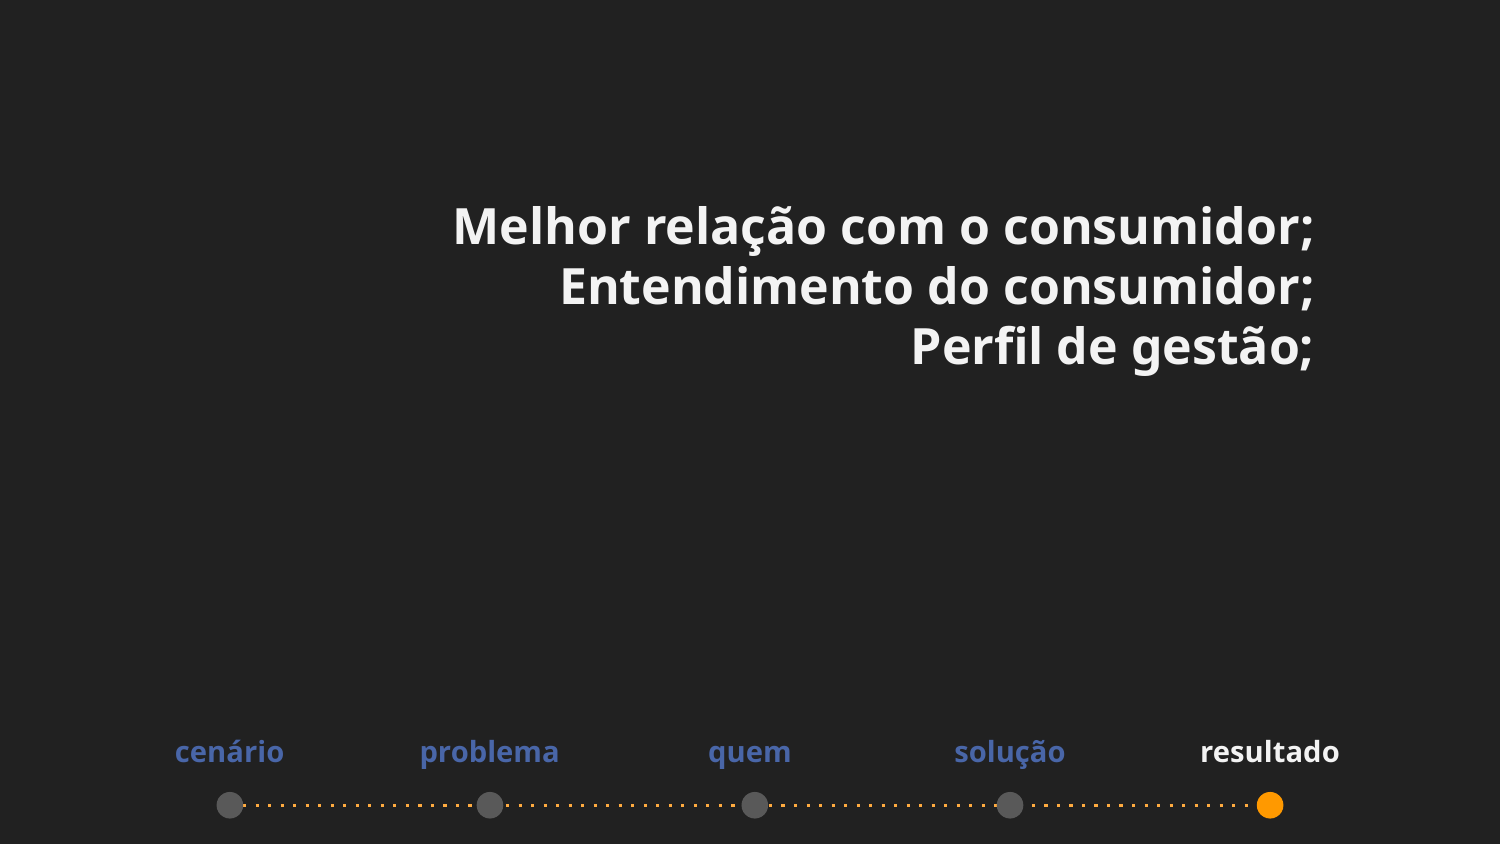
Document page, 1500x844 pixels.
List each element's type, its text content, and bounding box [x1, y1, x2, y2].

text_box [741, 791, 768, 804]
text_box solução [900, 714, 1120, 788]
text_box [216, 791, 244, 819]
text_box [1000, 814, 1020, 819]
text_box [480, 814, 500, 819]
text_box [744, 814, 765, 819]
text_box Melhor relação com o consumidor; Entendimento do consumidor; Perfil de gestão; [120, 179, 1330, 660]
text_box cenário [120, 714, 340, 788]
text_box quem [640, 714, 860, 788]
text_box [0, 705, 1500, 844]
text_box [996, 791, 1024, 804]
text_box [1256, 791, 1284, 819]
text_box [476, 791, 504, 804]
text_box resultado [1160, 714, 1380, 788]
text_box problema [380, 714, 600, 788]
